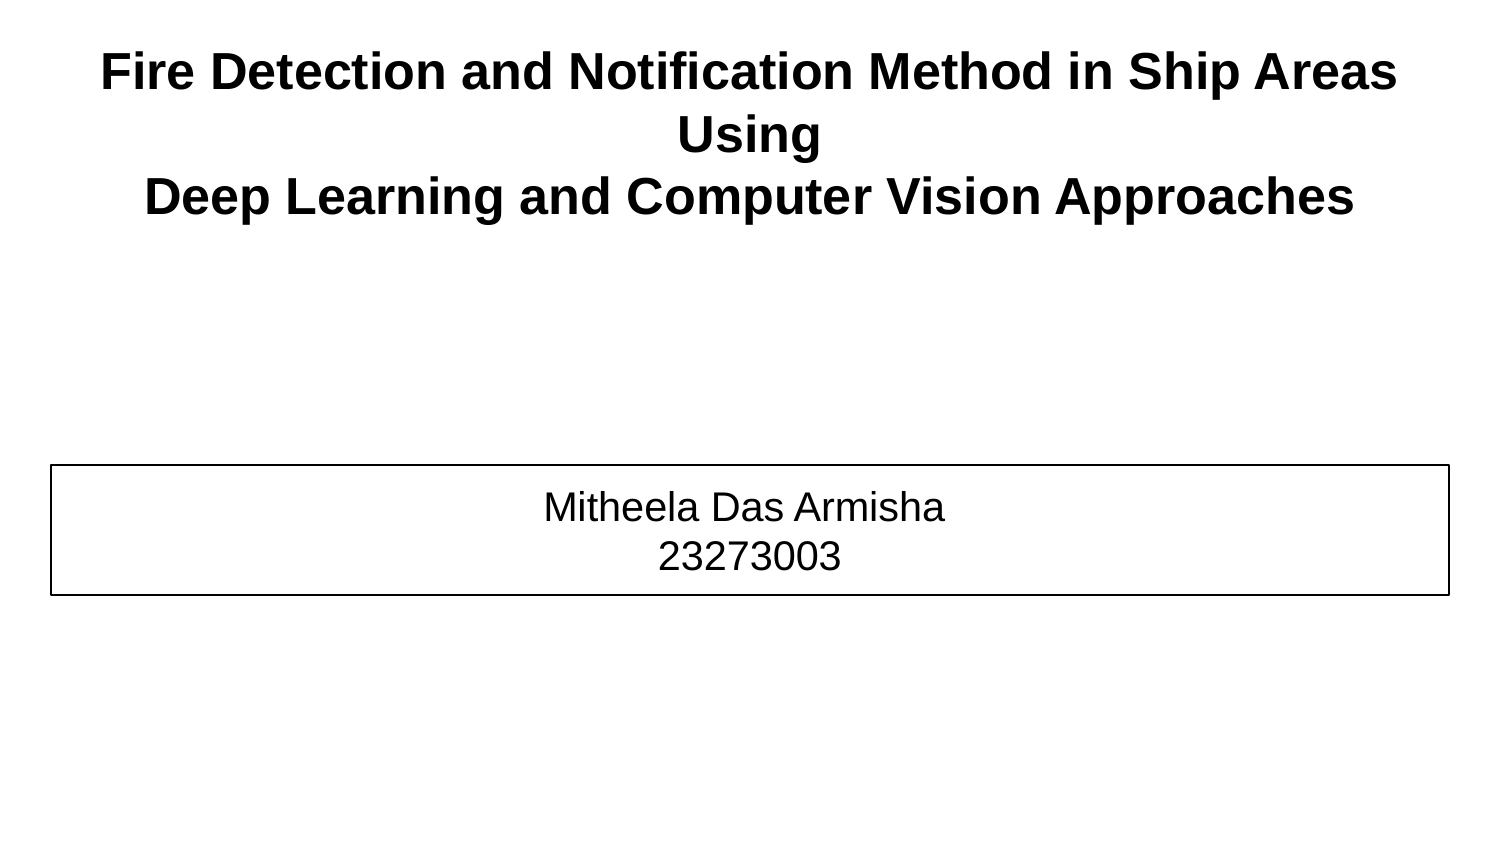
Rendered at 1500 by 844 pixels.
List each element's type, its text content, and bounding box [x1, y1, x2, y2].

title Fire Detection and Notification Method in Ship Areas Using Deep Learning and Computer Vision Approaches [51, 11, 1449, 371]
subtitle Mitheela Das Armisha 23273003 [51, 464, 1449, 595]
